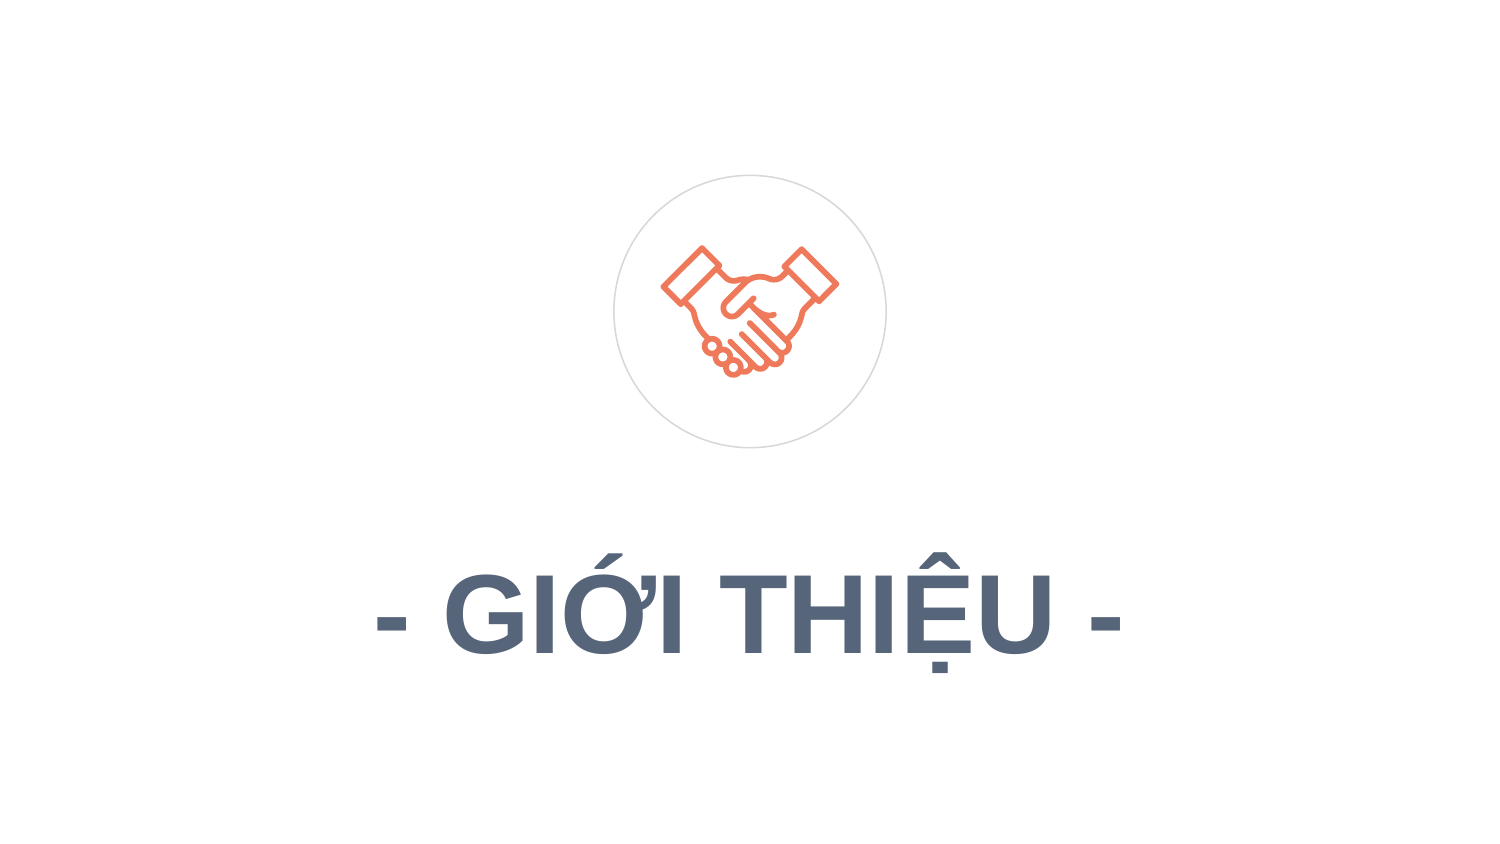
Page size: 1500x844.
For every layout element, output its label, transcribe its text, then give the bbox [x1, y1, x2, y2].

text_box [613, 175, 887, 448]
text_box - GIỚI THIỆU - [247, 481, 1253, 736]
text_box [660, 245, 840, 378]
